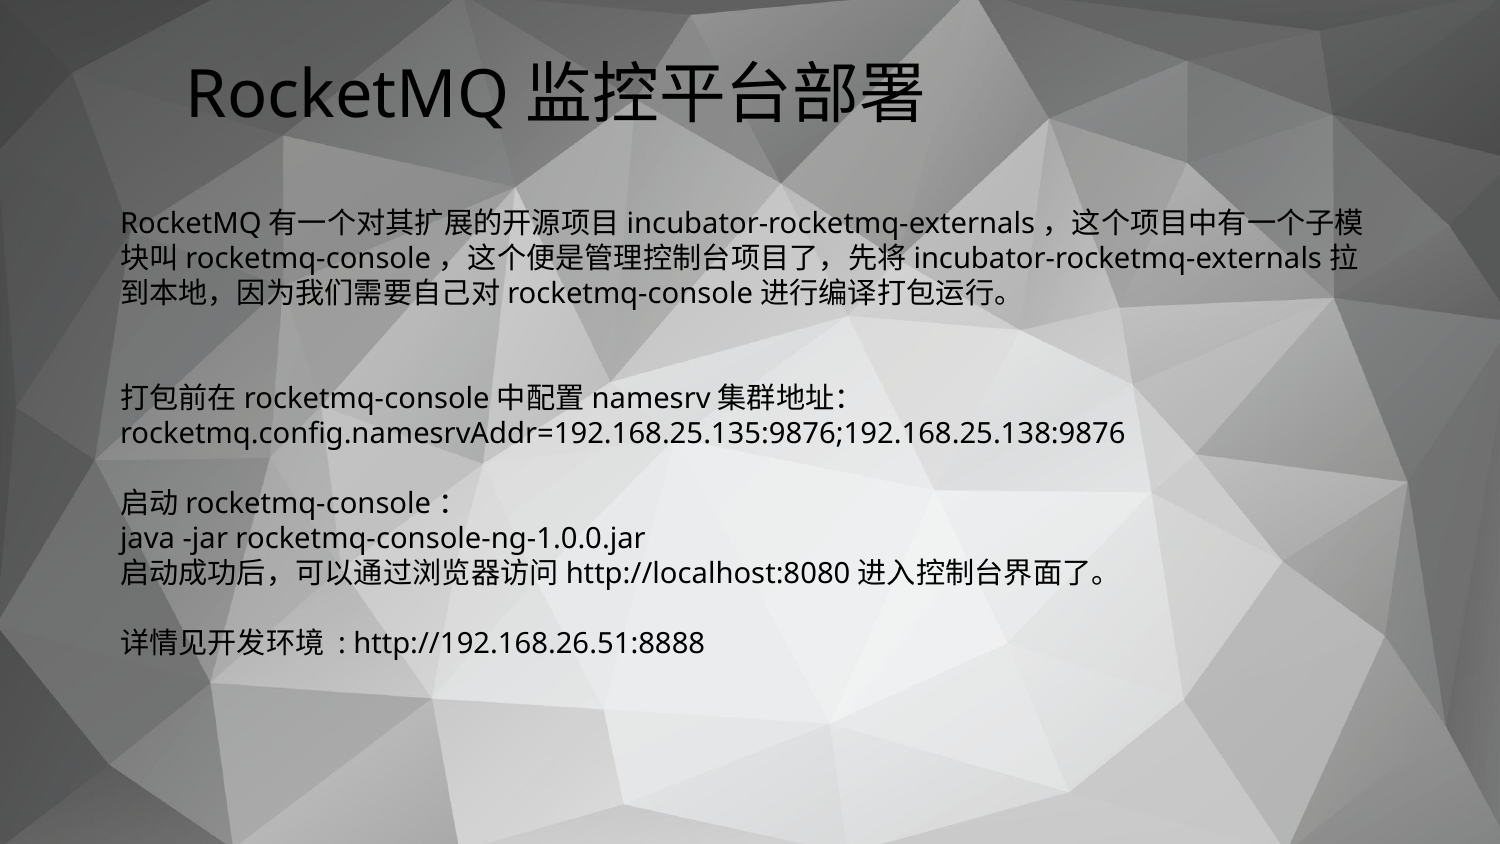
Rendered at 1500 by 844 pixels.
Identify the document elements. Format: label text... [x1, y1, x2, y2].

title RocketMQ监控平台部署 [170, 68, 1134, 123]
text_box RocketMQ有一个对其扩展的开源项目incubator-rocketmq-externals，这个项目中有一个子模块叫rocketmq-console，这个便是管理控制台项目了，先将incubator-rocketmq-externals拉到本地，因为我们需要自己对rocketmq-console进行编译打包运行。 打包前在rocketmq-console中配置namesrv集群地址： rocketmq.config.namesrvAddr=192.168.25.135:9876;192.168.25.138:9876 启动rocketmq-console： java -jar rocketmq-console-ng-1.0.0.jar 启动成功后，可以通过浏览器访问http://localhost:8080进入控制台界面了。 详情见开发环境 : http://192.168.26.51:8888 [105, 197, 1395, 667]
picture [0, 0, 1500, 844]
